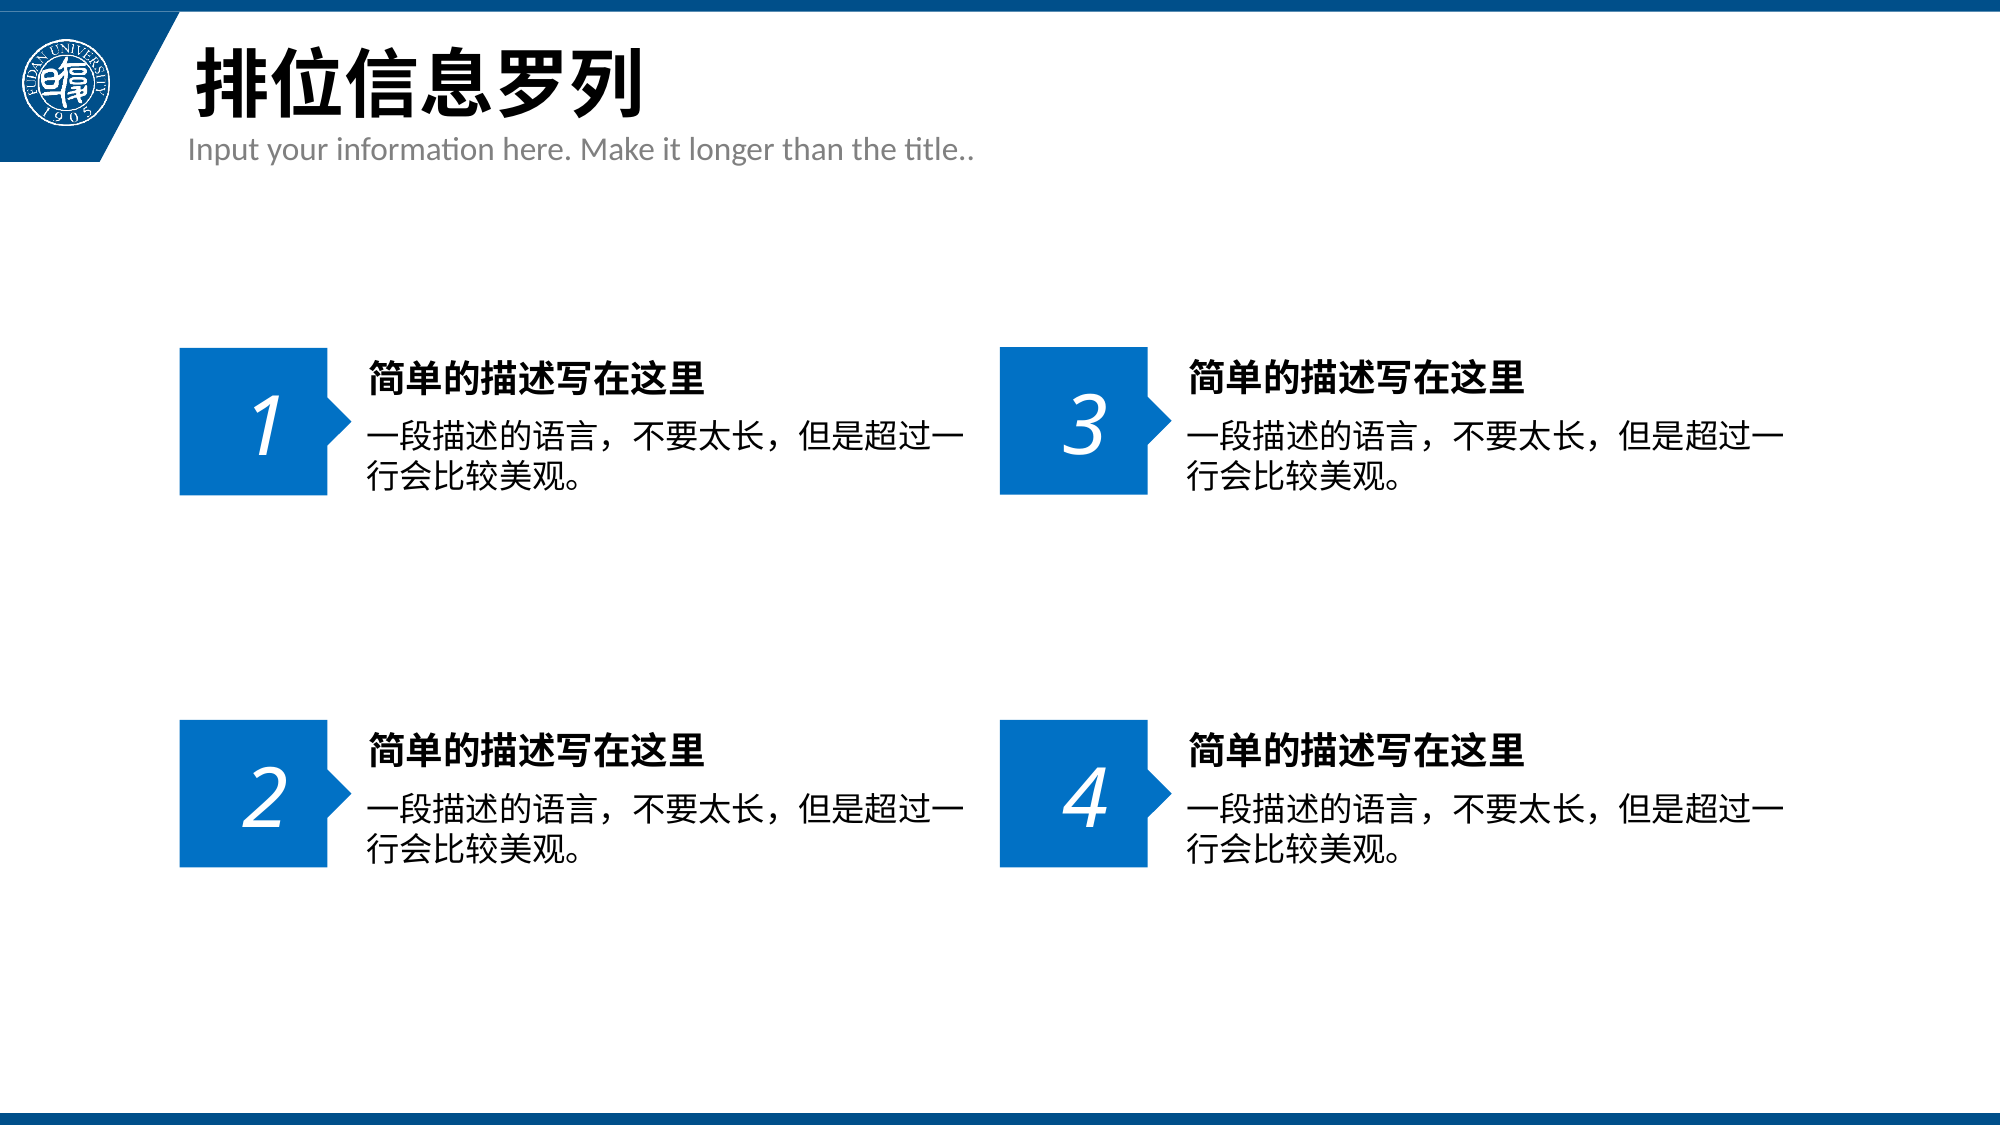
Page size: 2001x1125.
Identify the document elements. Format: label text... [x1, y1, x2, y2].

picture [22, 39, 110, 126]
text_box 1 [178, 346, 351, 497]
text_box 3 [998, 345, 1171, 496]
text_box 一段描述的语言，不要太长，但是超过一行会比较美观。 [351, 408, 1000, 503]
text_box 简单的描述写在这里 [353, 347, 721, 408]
text_box 一段描述的语言，不要太长，但是超过一行会比较美观。 [351, 780, 1000, 875]
text_box Input your information here. Make it longer than the title.. [172, 119, 1343, 175]
text_box 简单的描述写在这里 [1173, 719, 1541, 780]
text_box 2 [178, 718, 351, 869]
title 排位信息罗列 [179, 11, 1863, 162]
text_box 4 [998, 718, 1171, 869]
text_box 一段描述的语言，不要太长，但是超过一行会比较美观。 [1171, 780, 1821, 875]
text_box 简单的描述写在这里 [1173, 347, 1541, 407]
text_box 简单的描述写在这里 [353, 719, 721, 780]
text_box 一段描述的语言，不要太长，但是超过一行会比较美观。 [1171, 407, 1821, 503]
